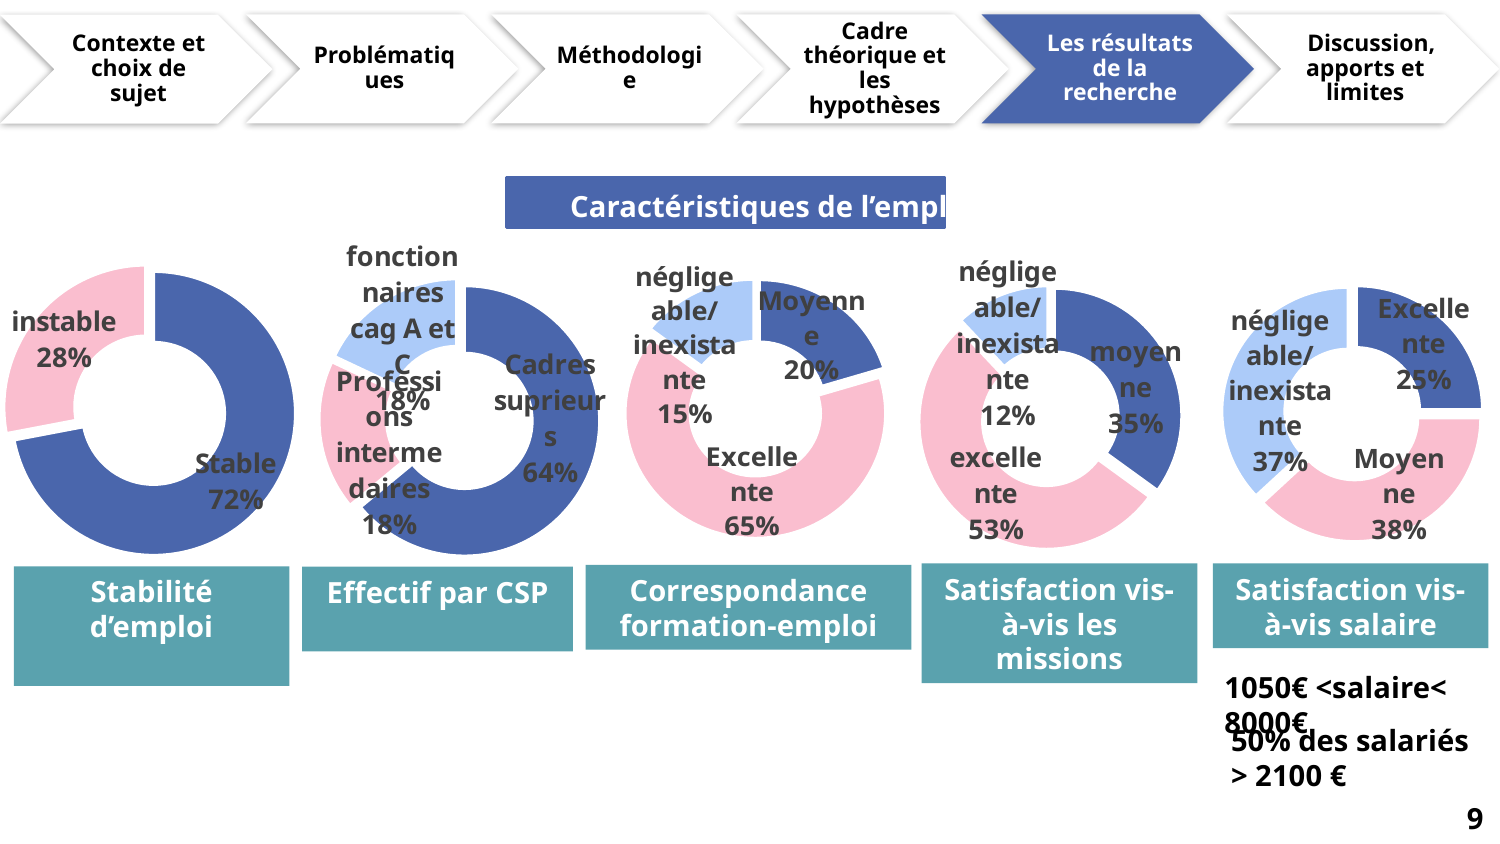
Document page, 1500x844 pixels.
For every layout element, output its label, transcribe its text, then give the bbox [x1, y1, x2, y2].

text_box Satisfaction vis-à-vis salaire [1212, 565, 1489, 649]
text_box 9 [1452, 793, 1500, 843]
text_box 50% des salariés > 2100 € [1216, 714, 1492, 800]
text_box Caractéristiques de l’emploi [555, 180, 1056, 213]
text_box Satisfaction vis-à-vis les missions [921, 563, 1198, 684]
text_box Correspondance formation-emploi [585, 566, 912, 650]
text_box [505, 176, 946, 229]
text_box Stabilité d’emploi [13, 574, 290, 686]
text_box 1050€ <salaire< 8000€ [1209, 661, 1500, 747]
chart [0, 216, 1500, 567]
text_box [0, 0, 1500, 138]
text_box Effectif par CSP [302, 569, 573, 652]
